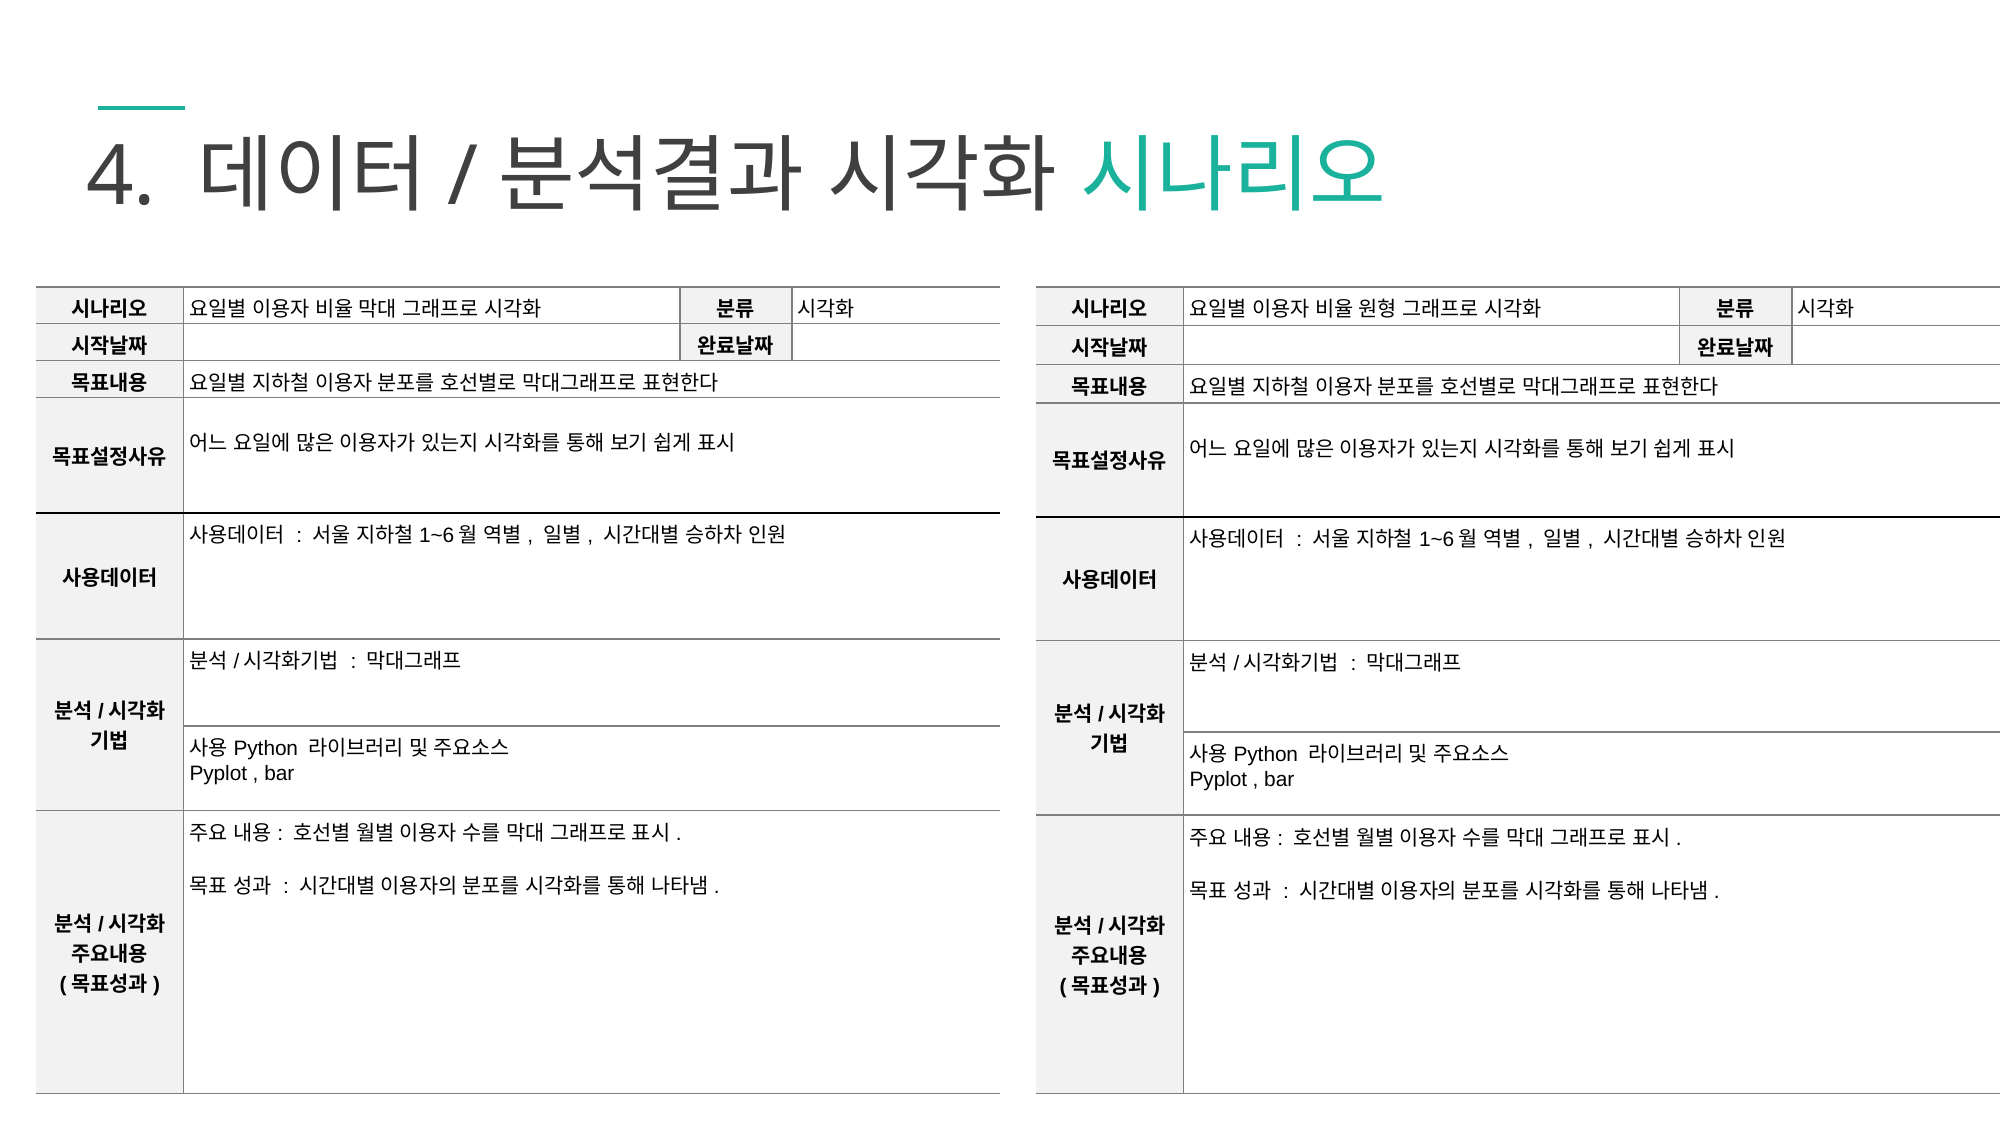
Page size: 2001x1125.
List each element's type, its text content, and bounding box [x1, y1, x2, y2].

table_cell 어느 요일에 많은 이용자가 있는지 시각화를 통해 보기 쉽게 표시 [184, 398, 1000, 512]
table_cell 목표내용 [36, 361, 183, 397]
table_cell 목표설정사유 [1036, 404, 1183, 516]
table_cell 어느 요일에 많은 이용자가 있는지 시각화를 통해 보기 쉽게 표시 [1184, 404, 2000, 516]
table_cell 분석/시각화 기법 [36, 640, 183, 810]
text_box 4. 데이터/분석결과 시각화 시나리오 [71, 113, 1401, 229]
table_cell 시작날짜 [1036, 326, 1183, 364]
table_cell [184, 324, 679, 360]
table_cell 분석/시각화 주요내용 (목표성과) [36, 811, 183, 1093]
table_cell 주요 내용: 호선별 월별 이용자 수를 막대 그래프로 표시. 목표 성과 : 시간대별 이용자의 분포를 시각화를 통해 나타냄. [1184, 816, 2000, 1093]
table_cell 사용Python 라이브러리 및 주요소스 Pyplot , bar [1184, 733, 2000, 814]
table_header 시나리오 [1036, 288, 1183, 325]
table_cell 사용Python 라이브러리 및 주요소스 Pyplot , bar [184, 727, 1000, 810]
table_cell 사용데이터 [1036, 518, 1183, 640]
table_cell 완료날짜 [1680, 326, 1791, 364]
table_cell 분석/시각화 주요내용 (목표성과) [1036, 816, 1183, 1093]
table_cell 요일별 지하철 이용자 분포를 호선별로 막대그래프로 표현한다 [184, 361, 1000, 397]
table_cell 분석/시각화기법 : 막대그래프 [184, 640, 1000, 725]
table_cell 목표설정사유 [36, 398, 183, 512]
table_header 분류 [681, 288, 791, 323]
table_cell 사용데이터 : 서울 지하철1~6월 역별, 일별, 시간대별 승하차 인원 [1184, 518, 2000, 640]
table_header 요일별 이용자 비율 막대 그래프로 시각화 [184, 288, 679, 323]
table_cell 주요 내용: 호선별 월별 이용자 수를 막대 그래프로 표시. 목표 성과 : 시간대별 이용자의 분포를 시각화를 통해 나타냄. [184, 811, 1000, 1093]
table_cell 사용데이터 [36, 514, 183, 638]
table_cell 완료날짜 [681, 324, 791, 360]
table_cell [1184, 326, 1679, 364]
table_header 시나리오 [36, 288, 183, 323]
table_cell 목표내용 [1036, 365, 1183, 402]
table_header 분류 [1680, 288, 1791, 325]
table_cell [793, 324, 1000, 360]
table_header 시각화 [1793, 288, 2000, 325]
table_cell 시작날짜 [36, 324, 183, 360]
table_cell 분석/시각화기법 : 막대그래프 [1184, 641, 2000, 731]
table_header 요일별 이용자 비율 원형 그래프로 시각화 [1184, 288, 1679, 325]
table_cell 사용데이터 : 서울 지하철1~6월 역별, 일별, 시간대별 승하차 인원 [184, 514, 1000, 638]
table_cell 요일별 지하철 이용자 분포를 호선별로 막대그래프로 표현한다 [1184, 365, 2000, 402]
table_cell 분석/시각화 기법 [1036, 641, 1183, 814]
table_header 시각화 [793, 288, 1000, 323]
table_cell [1793, 326, 2000, 364]
